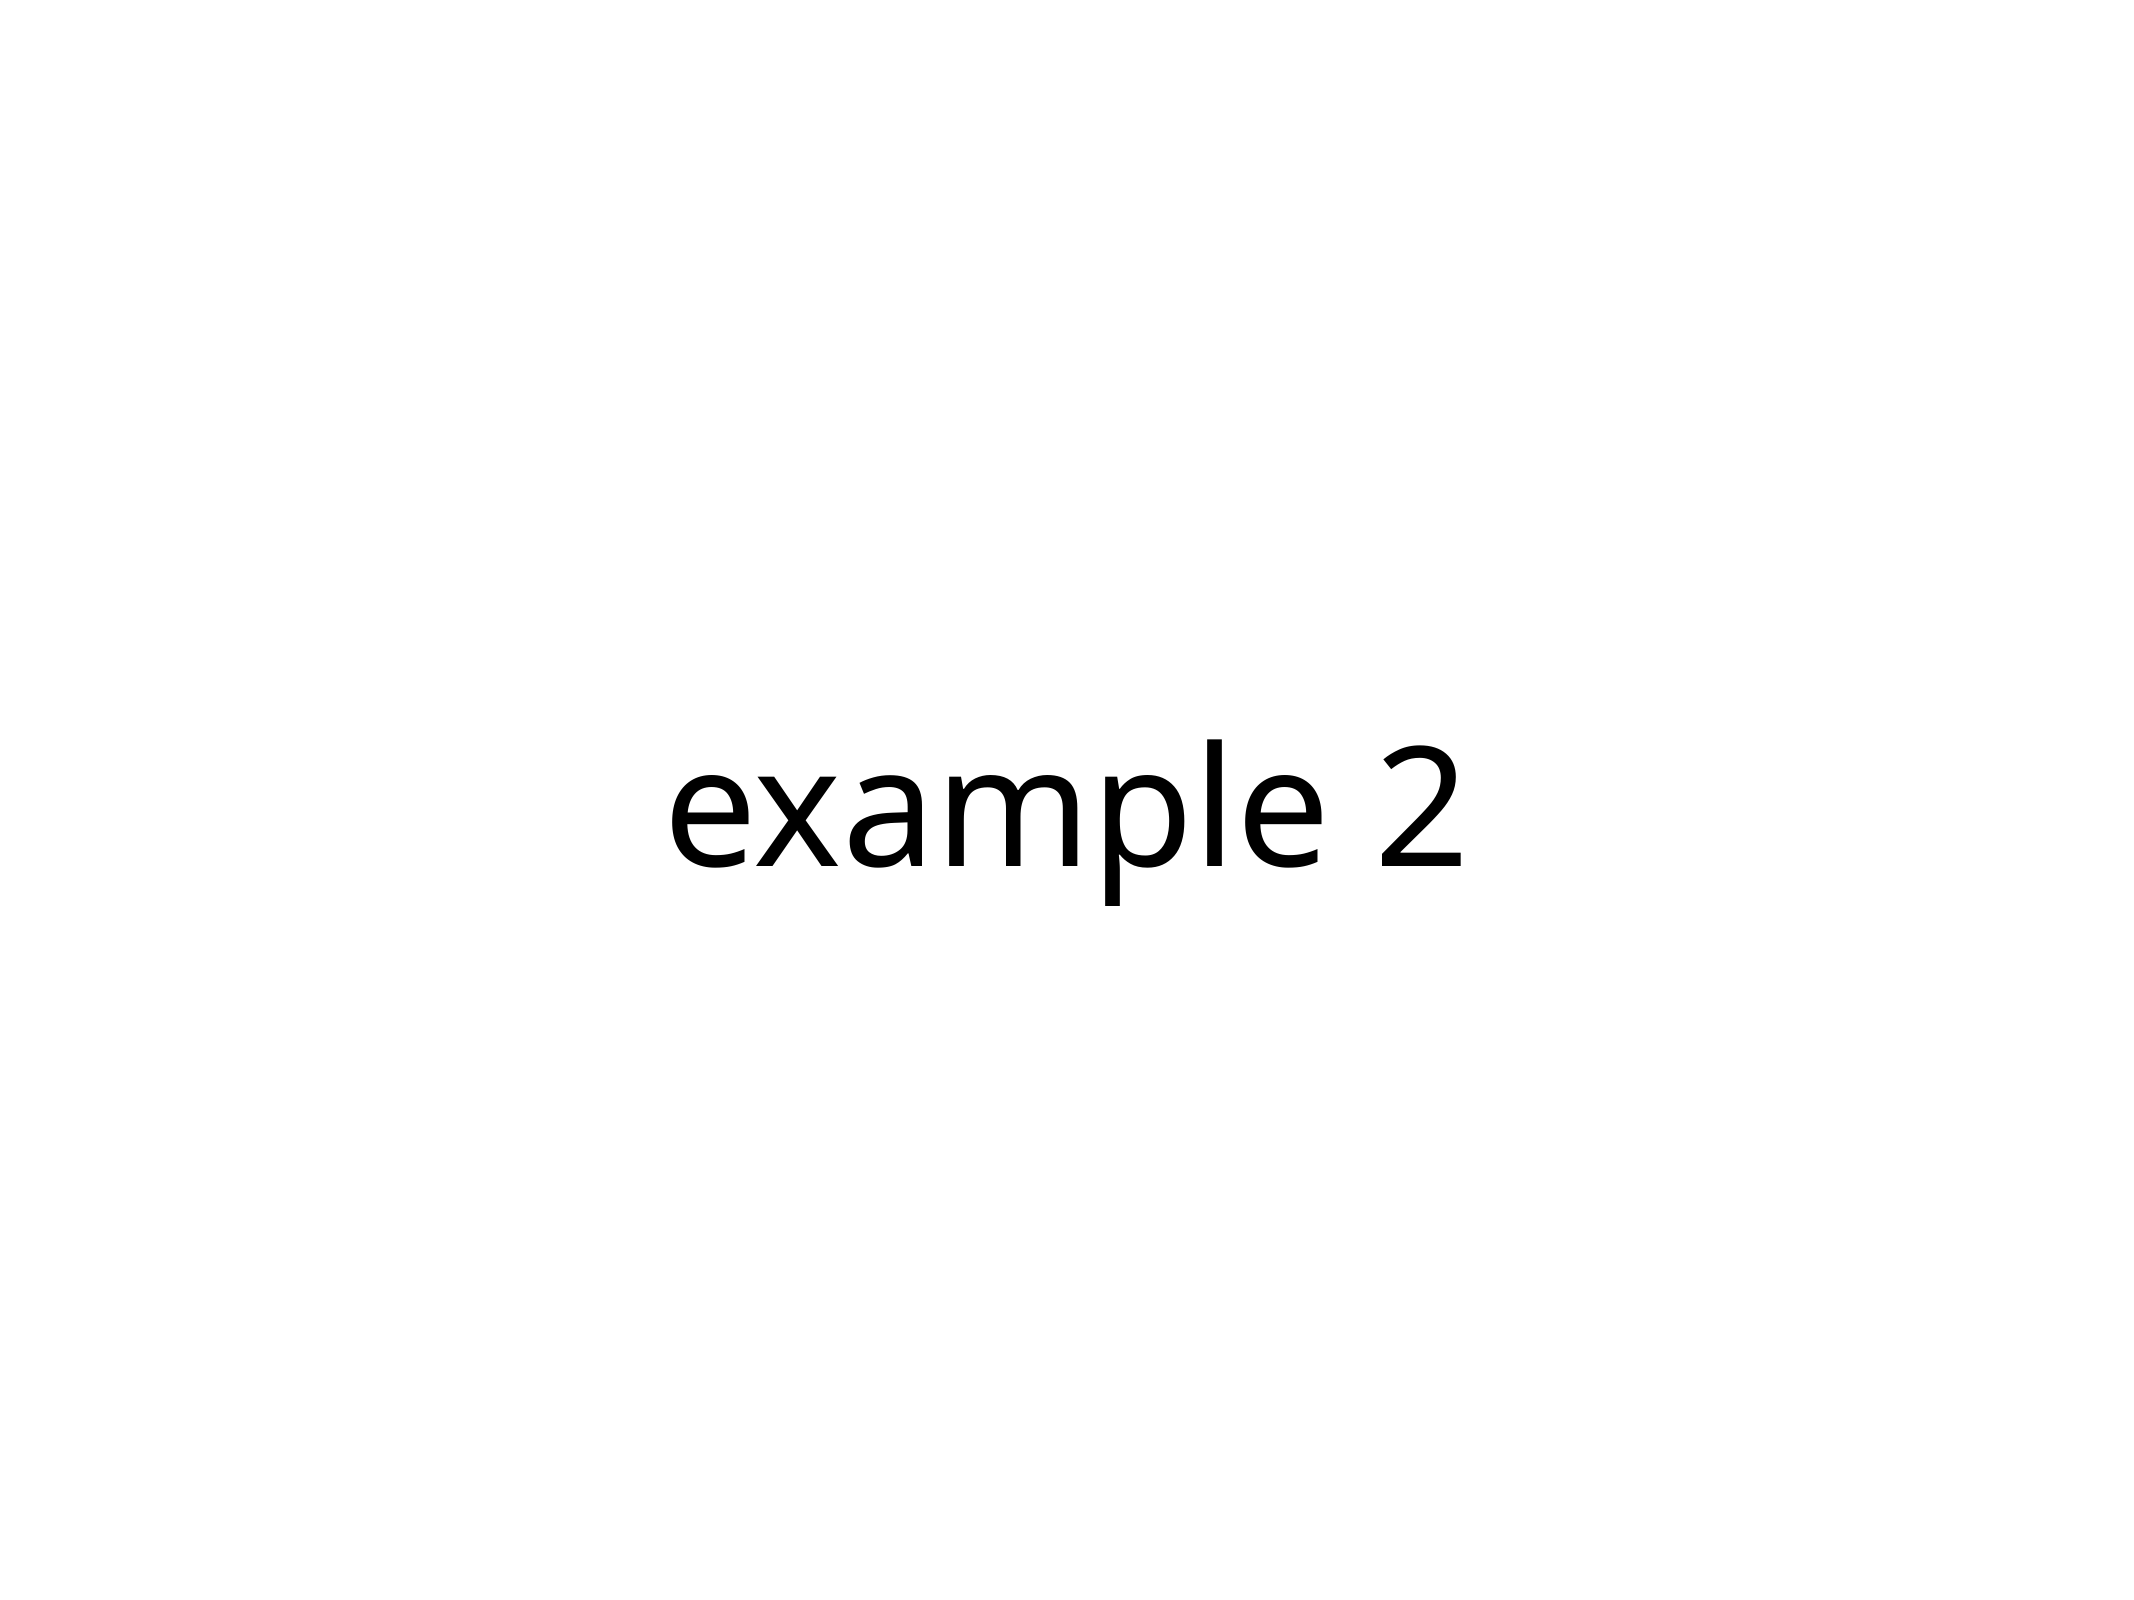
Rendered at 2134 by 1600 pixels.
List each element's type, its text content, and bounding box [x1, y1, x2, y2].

text_box example 2 [654, 691, 1479, 909]
